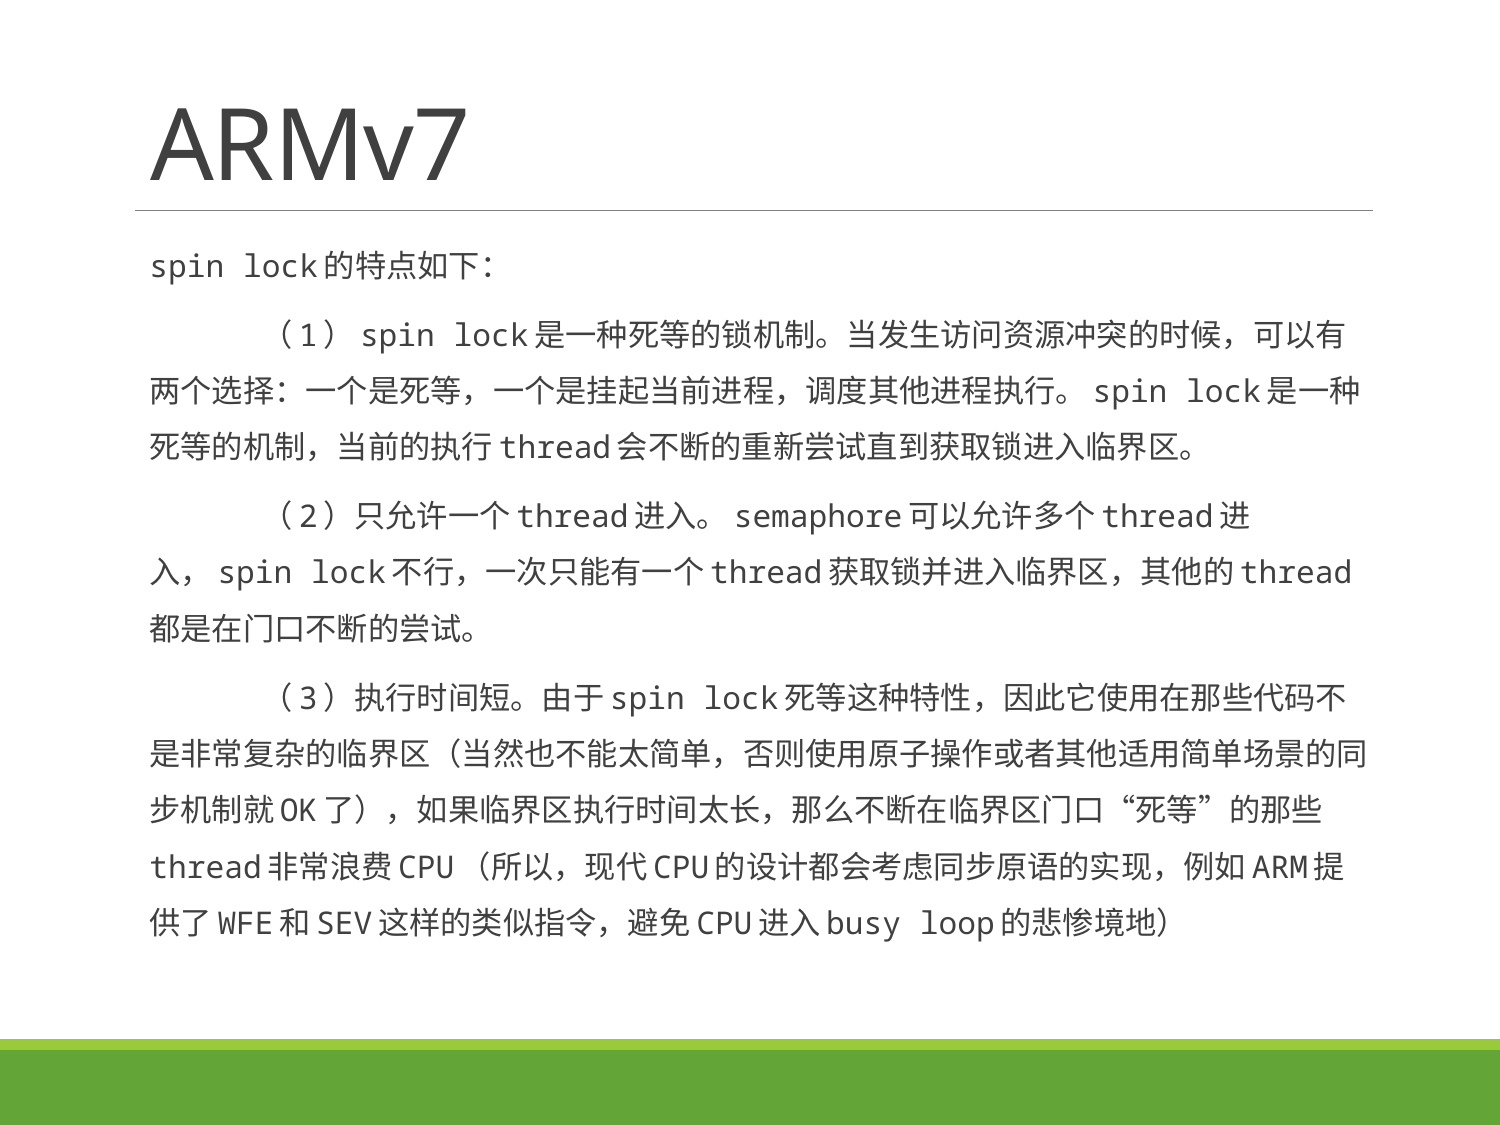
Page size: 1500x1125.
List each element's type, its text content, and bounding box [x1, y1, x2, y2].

list spin lock的特点如下： （1）spin lock是一种死等的锁机制。当发生访问资源冲突的时候，可以有两个选择：一个是死等，一个是挂起当前进程，调度其他进程执行。spin lock是一种死等的机制，当前的执行thread会不断的重新尝试直到获取锁进入临界区。 （2）只允许一个thread进入。semaphore可以允许多个thread进入，spin lock不行，一次只能有一个thread获取锁并进入临界区，其他的thread都是在门口不断的尝试。 （3）执行时间短。由于spin lock死等这种特性，因此它使用在那些代码不是非常复杂的临界区（当然也不能太简单，否则使用原子操作或者其他适用简单场景的同步机制就OK了），如果临界区执行时间太长，那么不断在临界区门口“死等”的那些thread非常浪费CPU（所以，现代CPU的设计都会考虑同步原语的实现，例如ARM提供了WFE和SEV这样的类似指令，避免CPU进入busy loop的悲惨境地） [135, 219, 1373, 1022]
title ARMv7 [135, 47, 1373, 209]
